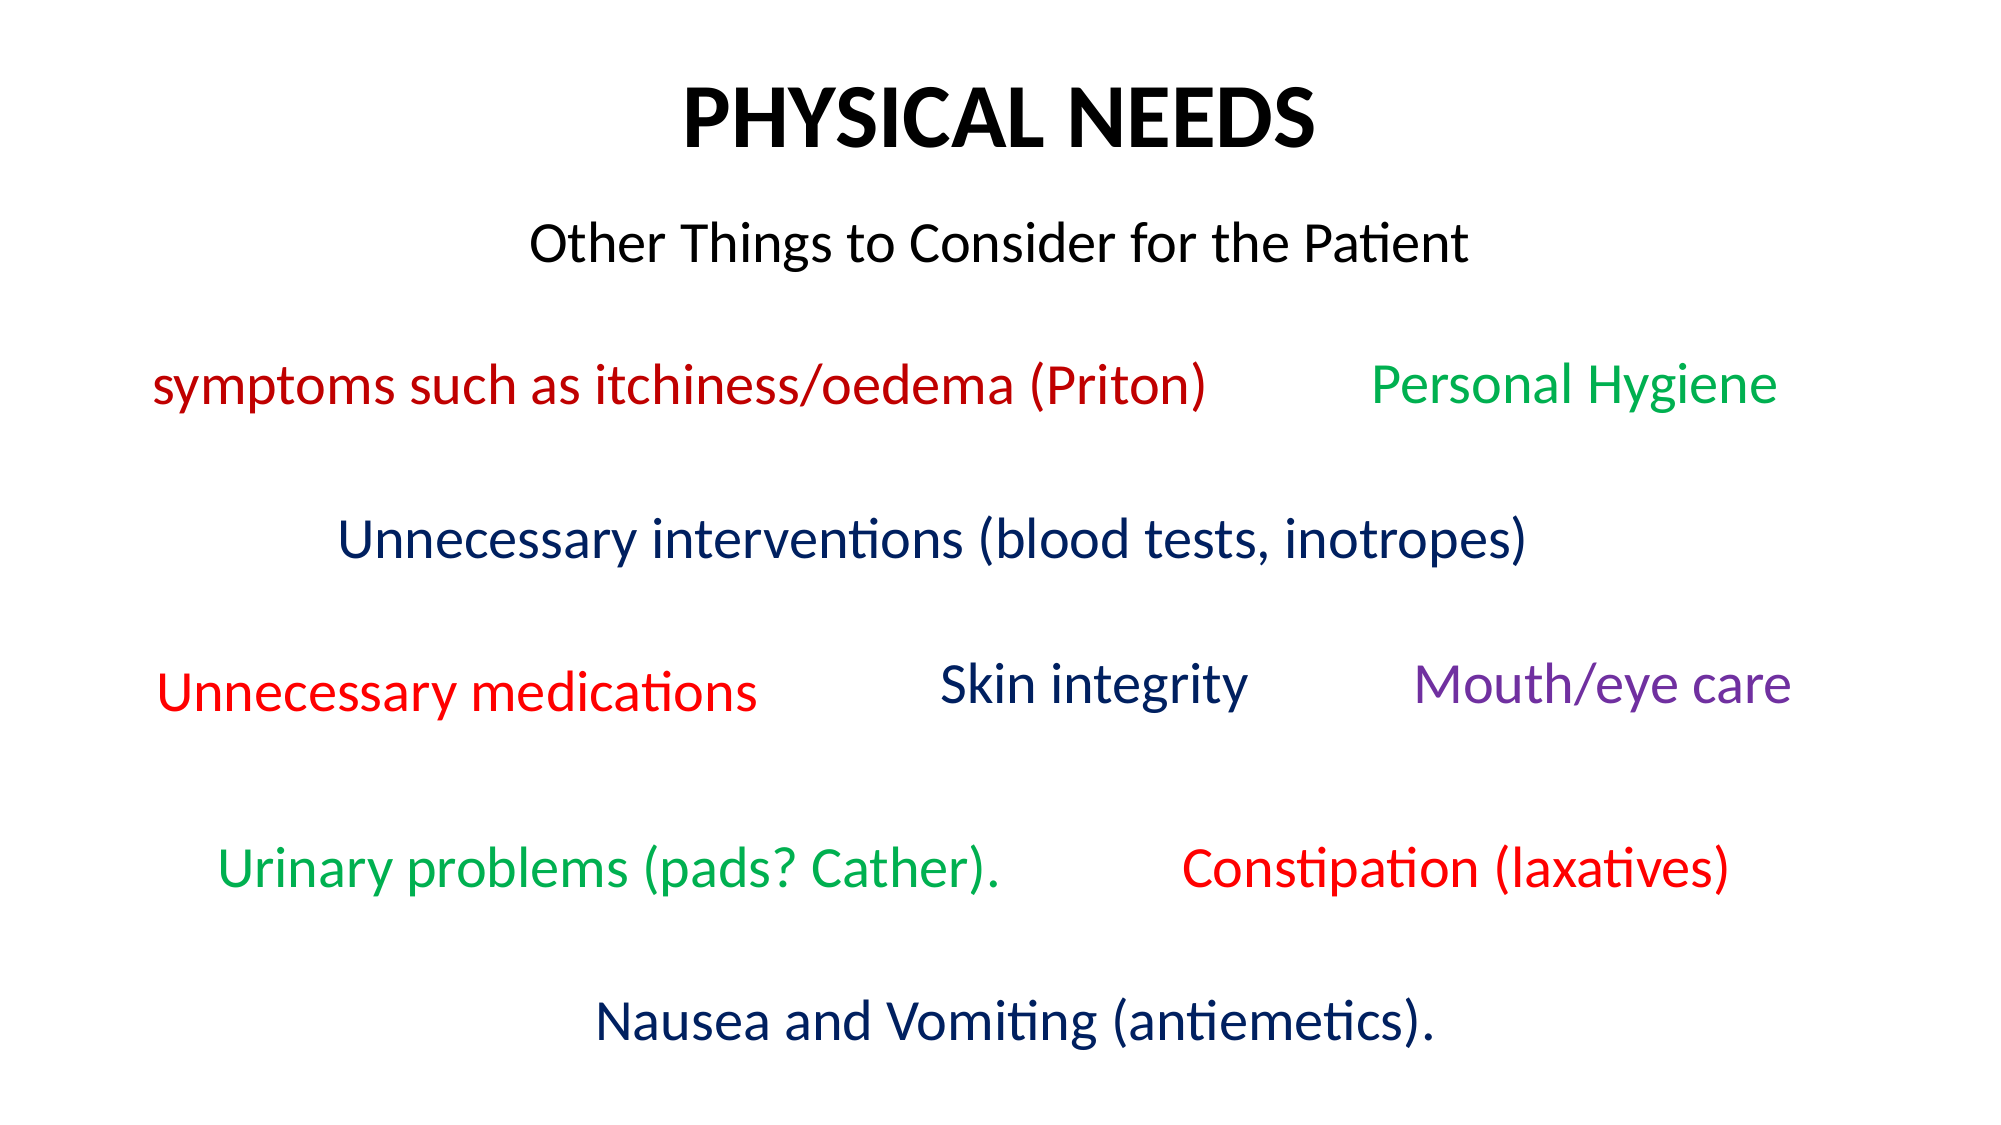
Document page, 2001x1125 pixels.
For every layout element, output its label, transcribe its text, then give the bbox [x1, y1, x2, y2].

title PHYSICAL NEEDS [137, 59, 1863, 177]
text_box Unnecessary interventions (blood tests, inotropes) [322, 492, 1868, 578]
list Other Things to Consider for the Patient [137, 204, 1863, 287]
text_box Skin integrity [925, 637, 1264, 723]
text_box symptoms such as itchiness/oedema (Priton) [137, 333, 1227, 424]
text_box Personal Hygiene [1356, 337, 1794, 423]
text_box Constipation (laxatives) [1167, 822, 1747, 907]
text_box Mouth/eye care [1398, 638, 1809, 723]
text_box Nausea and Vomiting (antiemetics). [580, 975, 1452, 1060]
text_box Urinary problems (pads? Cather). [202, 822, 1018, 907]
text_box Unnecessary medications [141, 645, 774, 731]
